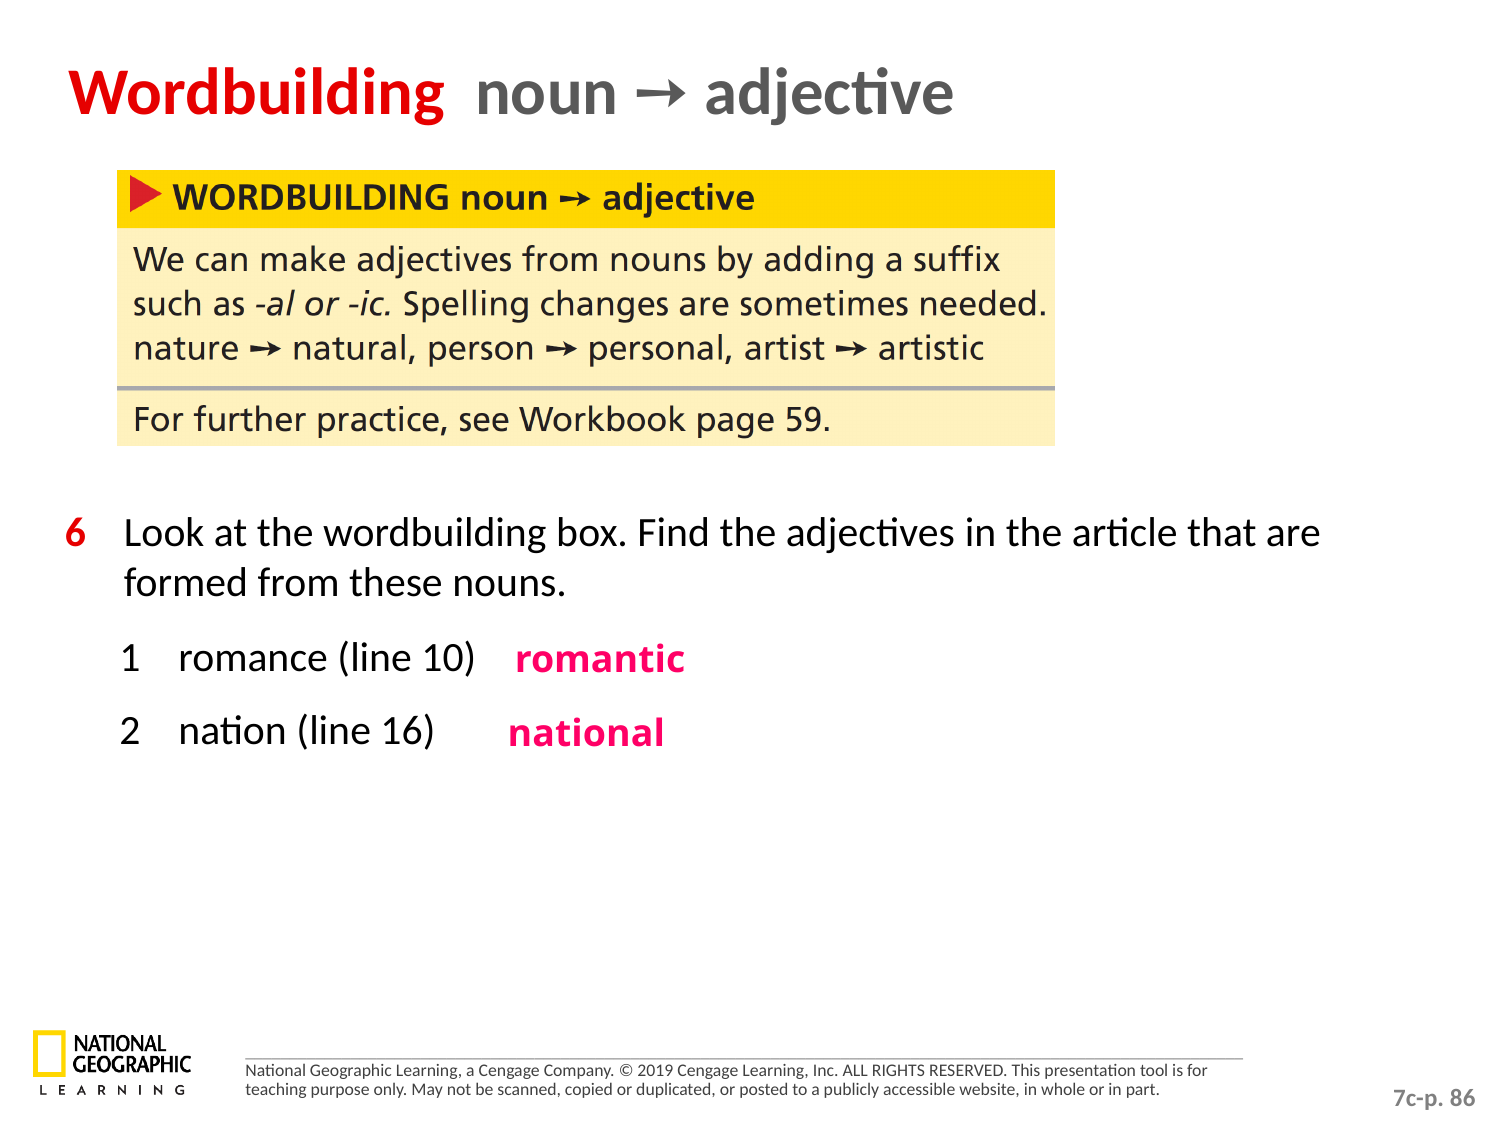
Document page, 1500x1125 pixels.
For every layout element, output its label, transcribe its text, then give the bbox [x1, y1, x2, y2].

text_box 2 nation (line 16) [104, 695, 545, 761]
text_box 6 Look at the wordbuilding box. Find the adjectives in the article that are formed from these nouns. [50, 497, 1443, 612]
text_box 1 romance (line 10) [104, 622, 545, 687]
text_box national [492, 701, 680, 762]
text_box romantic [545, 627, 701, 687]
picture [33, 1030, 191, 1095]
picture [117, 170, 1055, 446]
text_box 7c-p. 86 [1322, 1073, 1491, 1119]
text_box Wordbuilding noun ➙ adjective [53, 41, 1443, 136]
